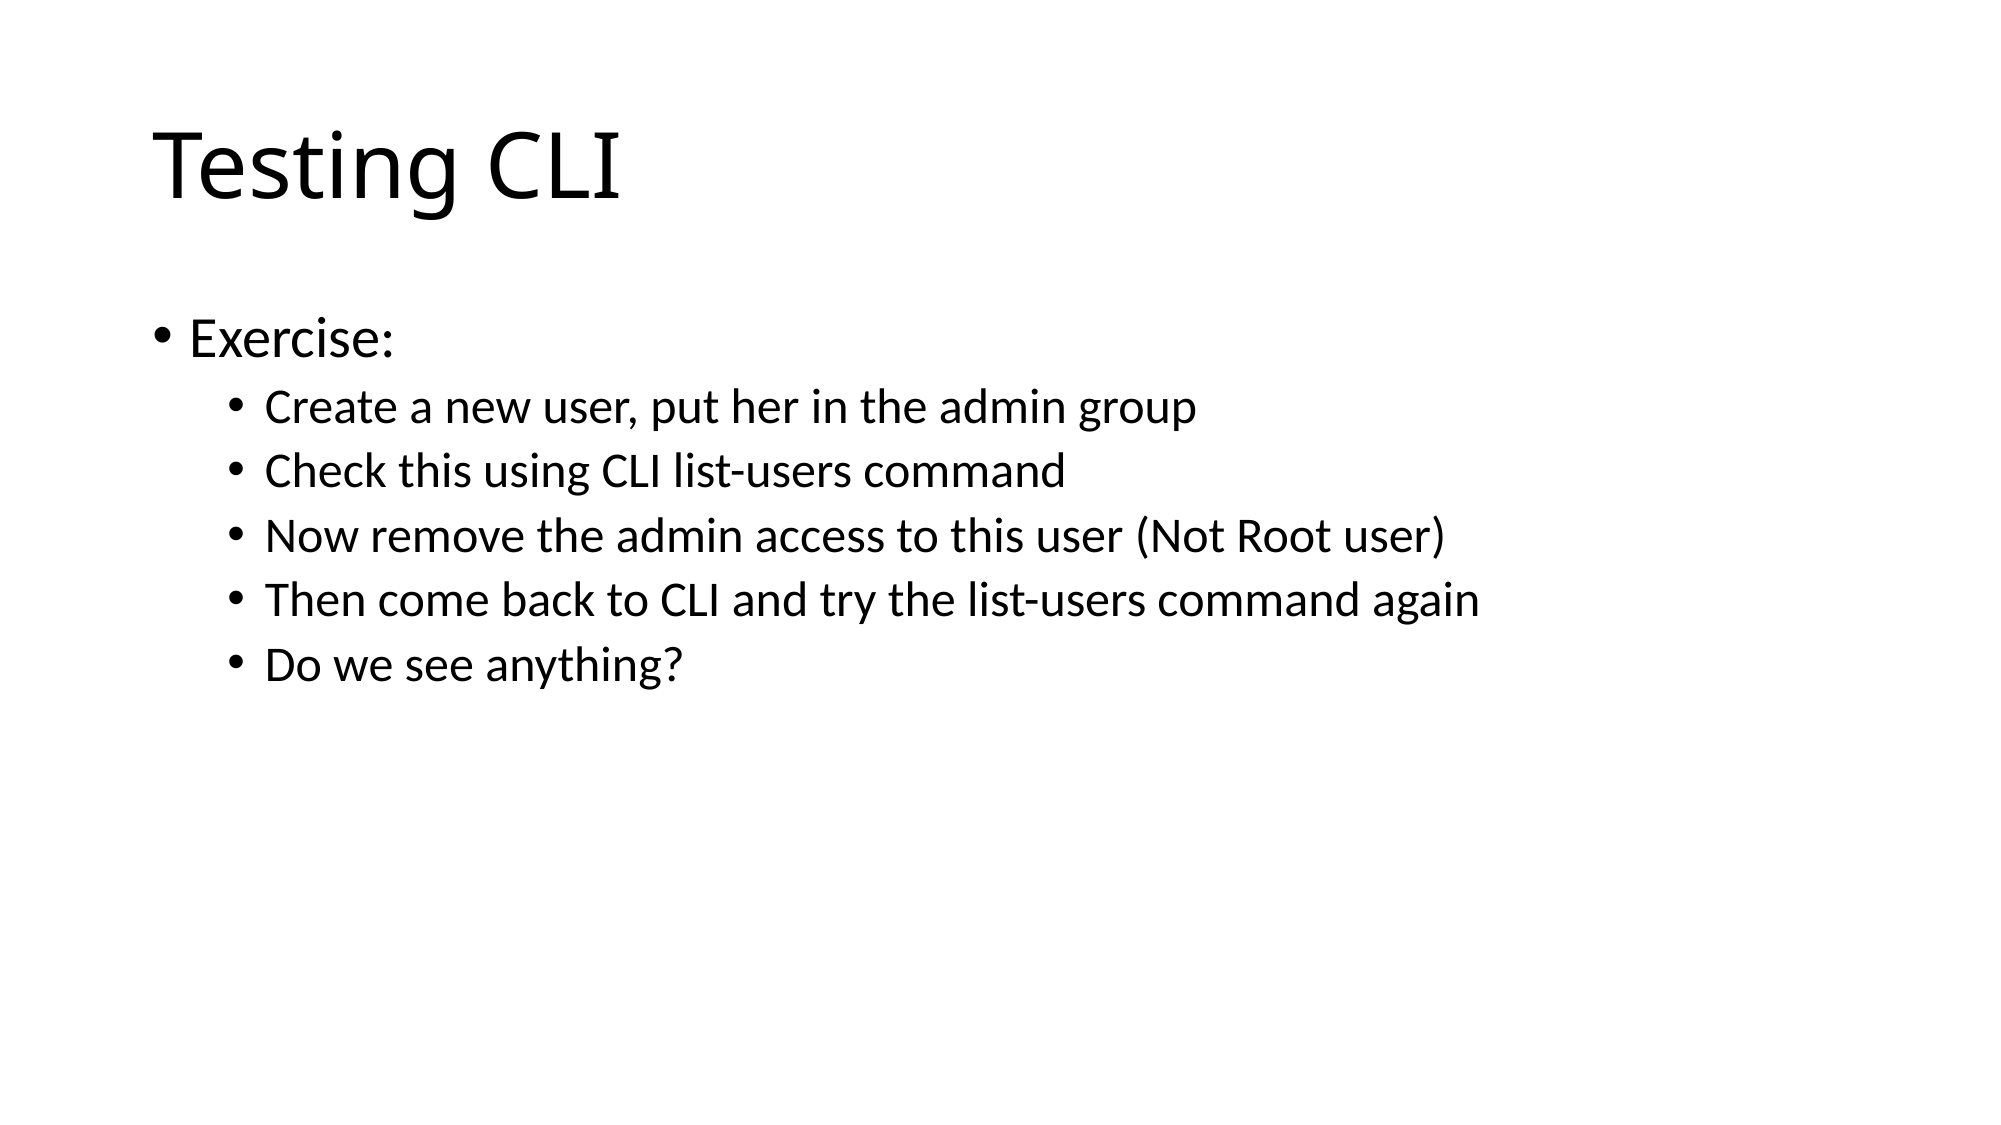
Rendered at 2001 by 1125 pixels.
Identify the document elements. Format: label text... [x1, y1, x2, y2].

title Testing CLI [137, 59, 1863, 278]
list Exercise: Create a new user, put her in the admin group Check this using CLI list-users command Now remove the admin access to this user (Not Root user) Then come back to CLI and try the list-users command again Do we see anything? [137, 299, 1863, 1014]
